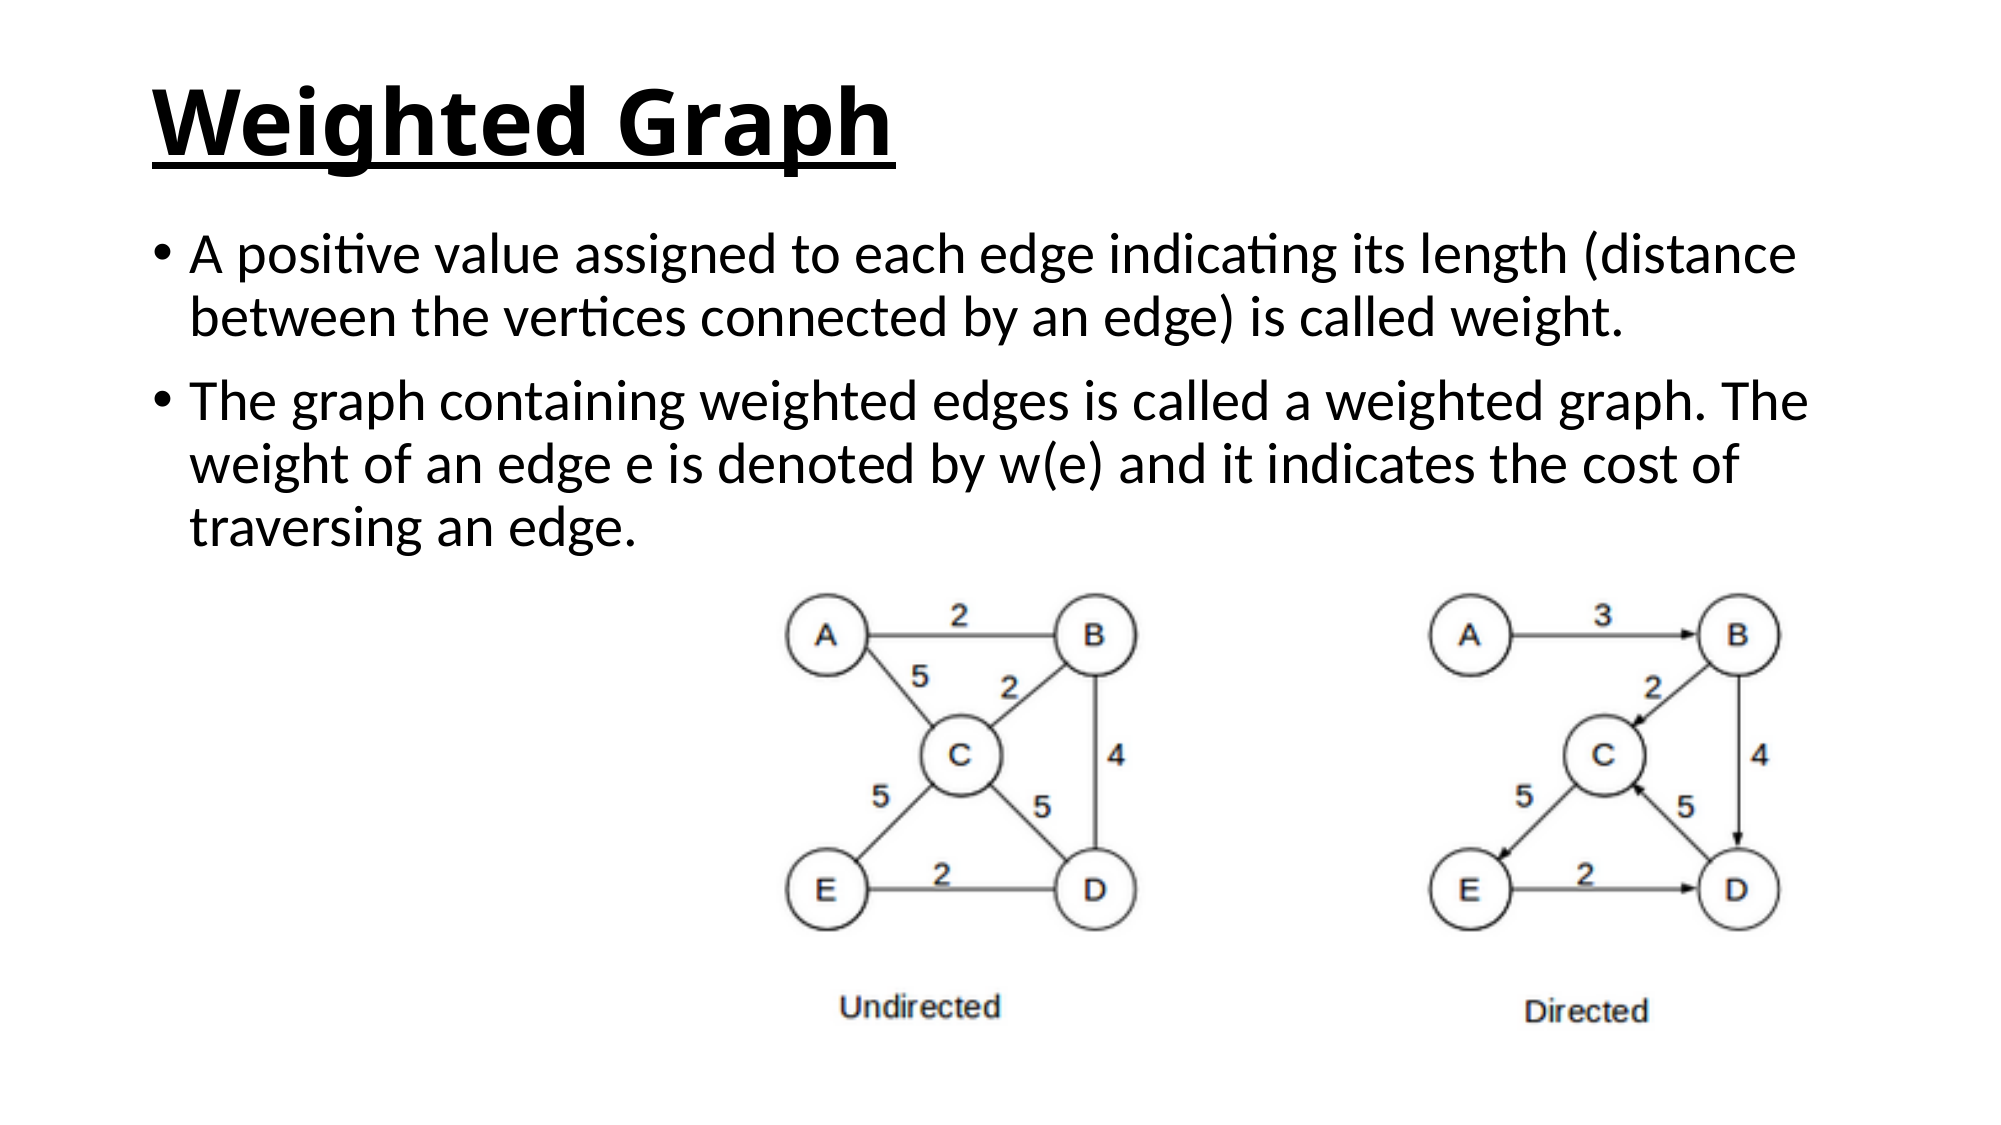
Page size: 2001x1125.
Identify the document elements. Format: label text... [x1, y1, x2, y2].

list A positive value assigned to each edge indicating its length (distance between the vertices connected by an edge) is called weight. The graph containing weighted edges is called a weighted graph. The weight of an edge e is denoted by w(e) and it indicates the cost of traversing an edge. [137, 215, 1863, 1066]
picture [751, 562, 1805, 1050]
title Weighted Graph [137, 59, 1863, 192]
